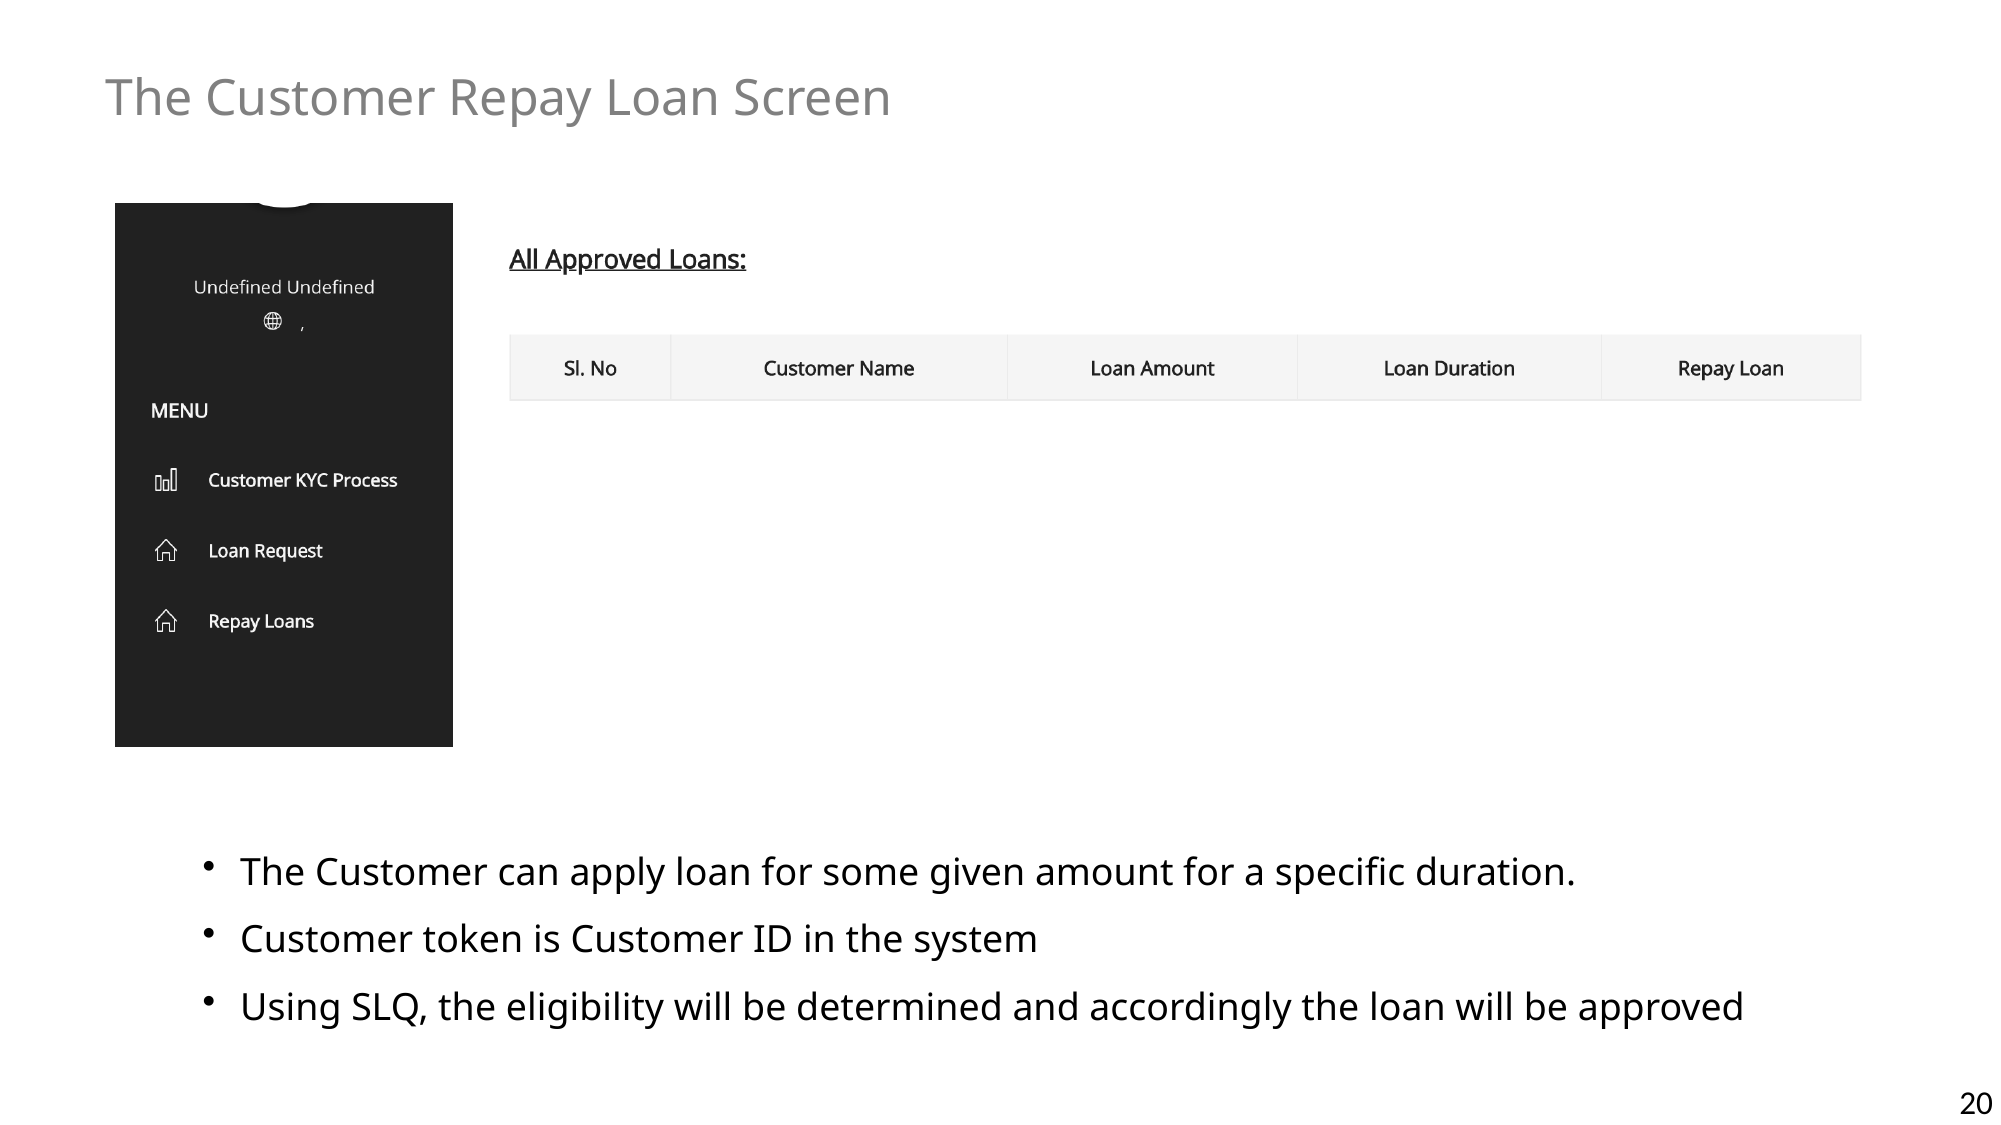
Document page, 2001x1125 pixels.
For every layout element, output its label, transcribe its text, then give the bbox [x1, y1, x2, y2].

text_box The Customer Repay Loan Screen [98, 58, 901, 133]
picture [114, 202, 1886, 747]
slide_number [1914, 1052, 1981, 1123]
text_box 20 [1919, 1073, 2000, 1125]
text_box The Customer can apply loan for some given amount for a specific duration. Customer token is Customer ID in the system Using SLQ, the eligibility will be determined and accordingly the loan will be approved [193, 815, 1807, 1038]
